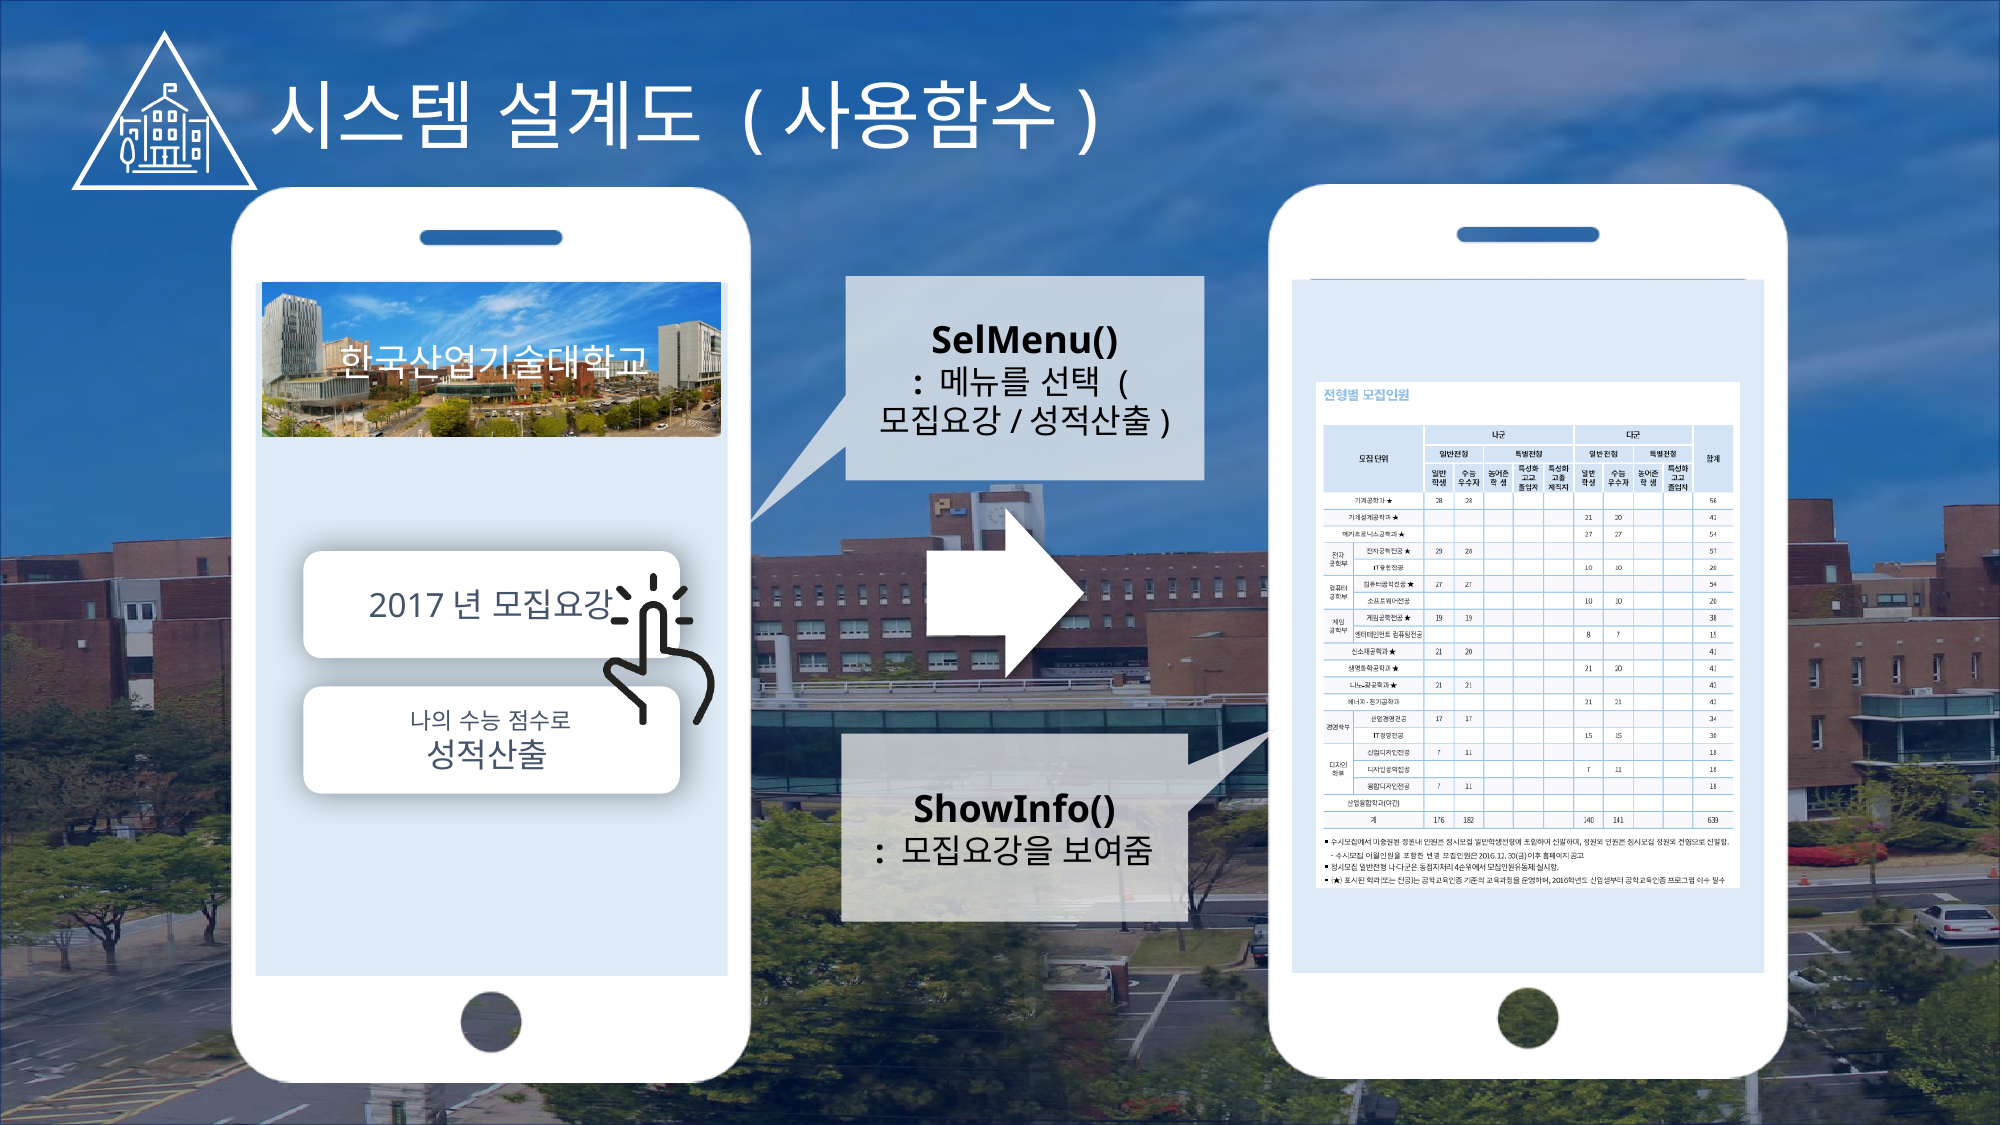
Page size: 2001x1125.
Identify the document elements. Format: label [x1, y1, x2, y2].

picture [0, 0, 2000, 1125]
text_box [75, 34, 254, 187]
text_box [44, 187, 939, 1083]
text_box [1081, 184, 1976, 1079]
